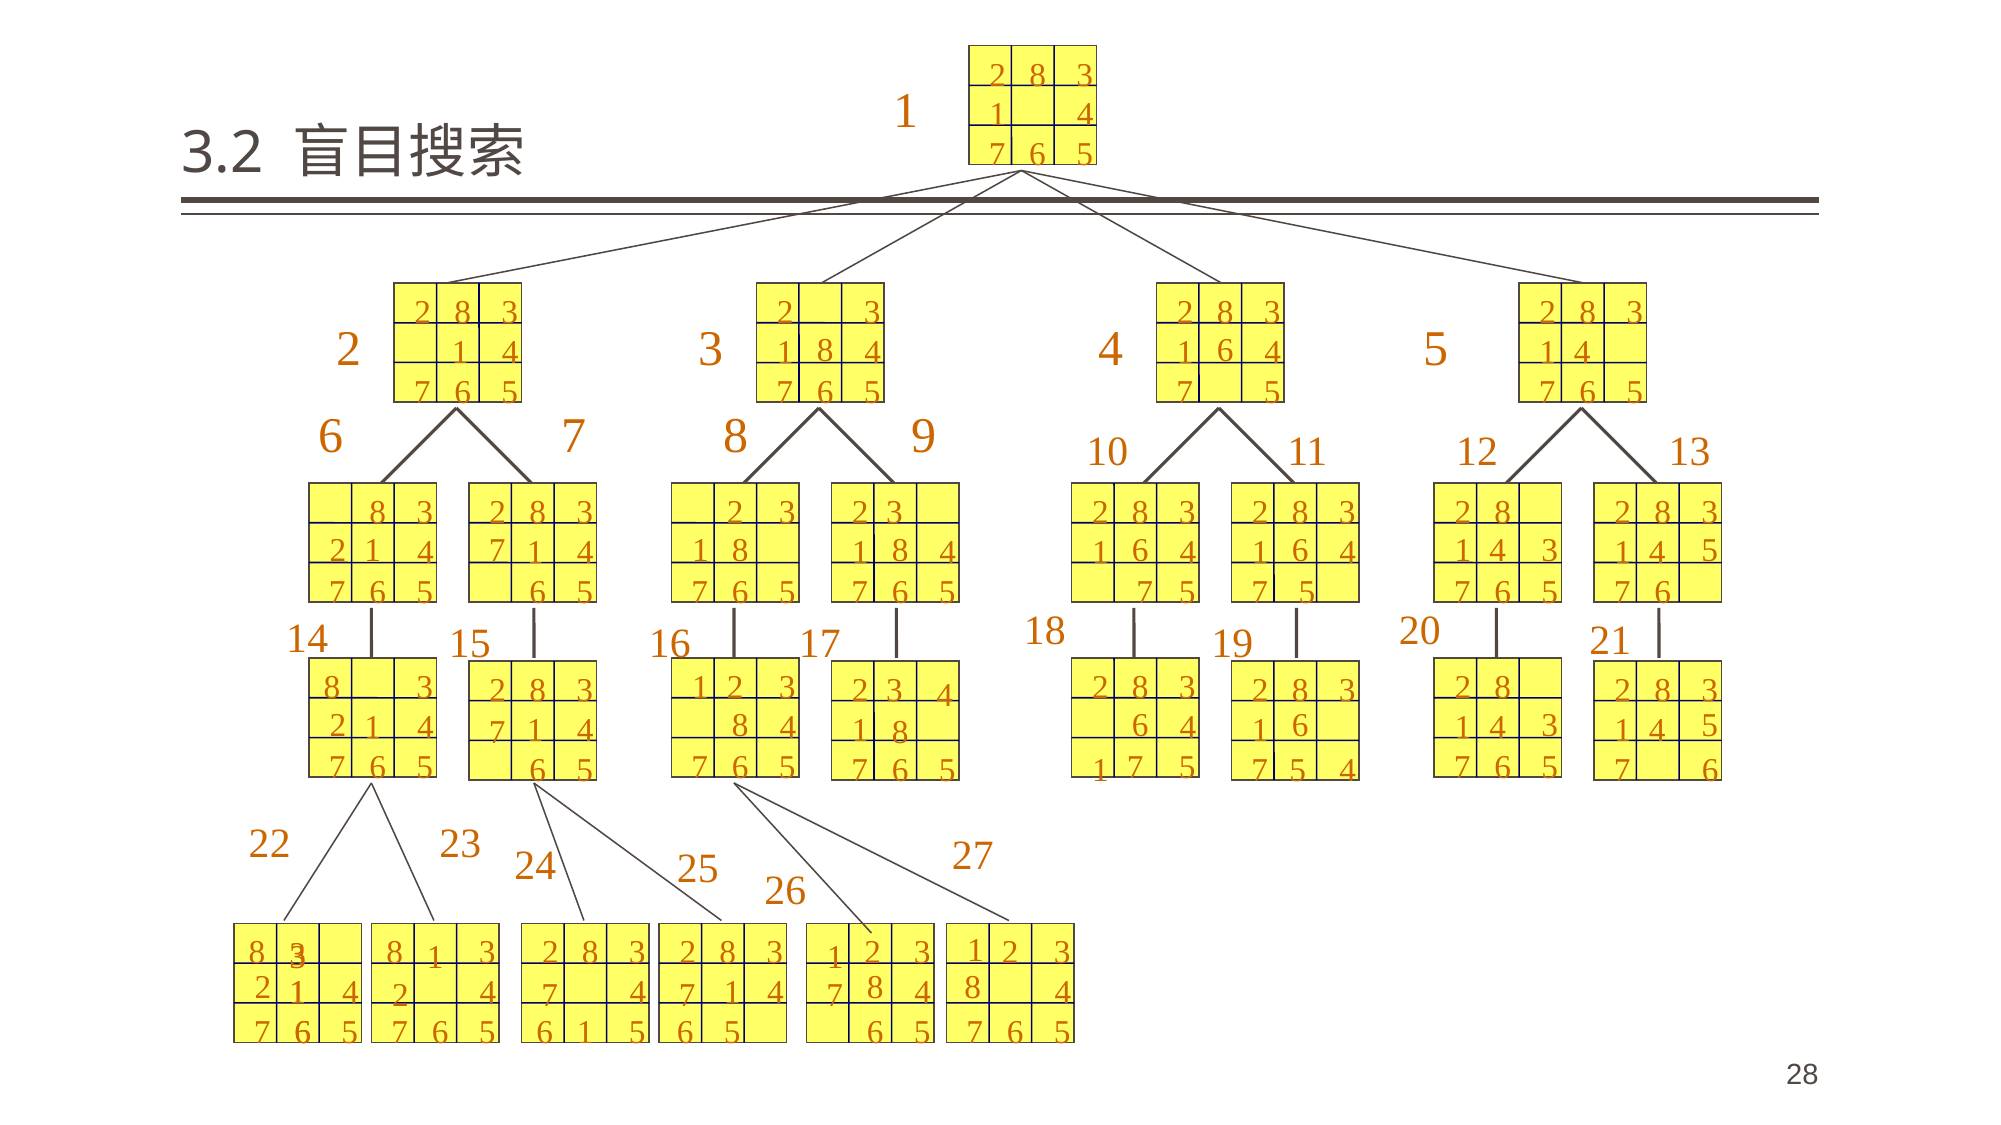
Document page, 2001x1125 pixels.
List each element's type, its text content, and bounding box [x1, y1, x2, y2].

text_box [271, 595, 1734, 796]
slide_number 28 [1518, 1042, 1819, 1103]
title 3.2 盲目搜索 [181, 12, 1819, 193]
text_box 1 [878, 70, 934, 146]
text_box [968, 45, 1109, 168]
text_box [321, 170, 1659, 418]
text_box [303, 395, 1734, 595]
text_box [233, 782, 1087, 1059]
